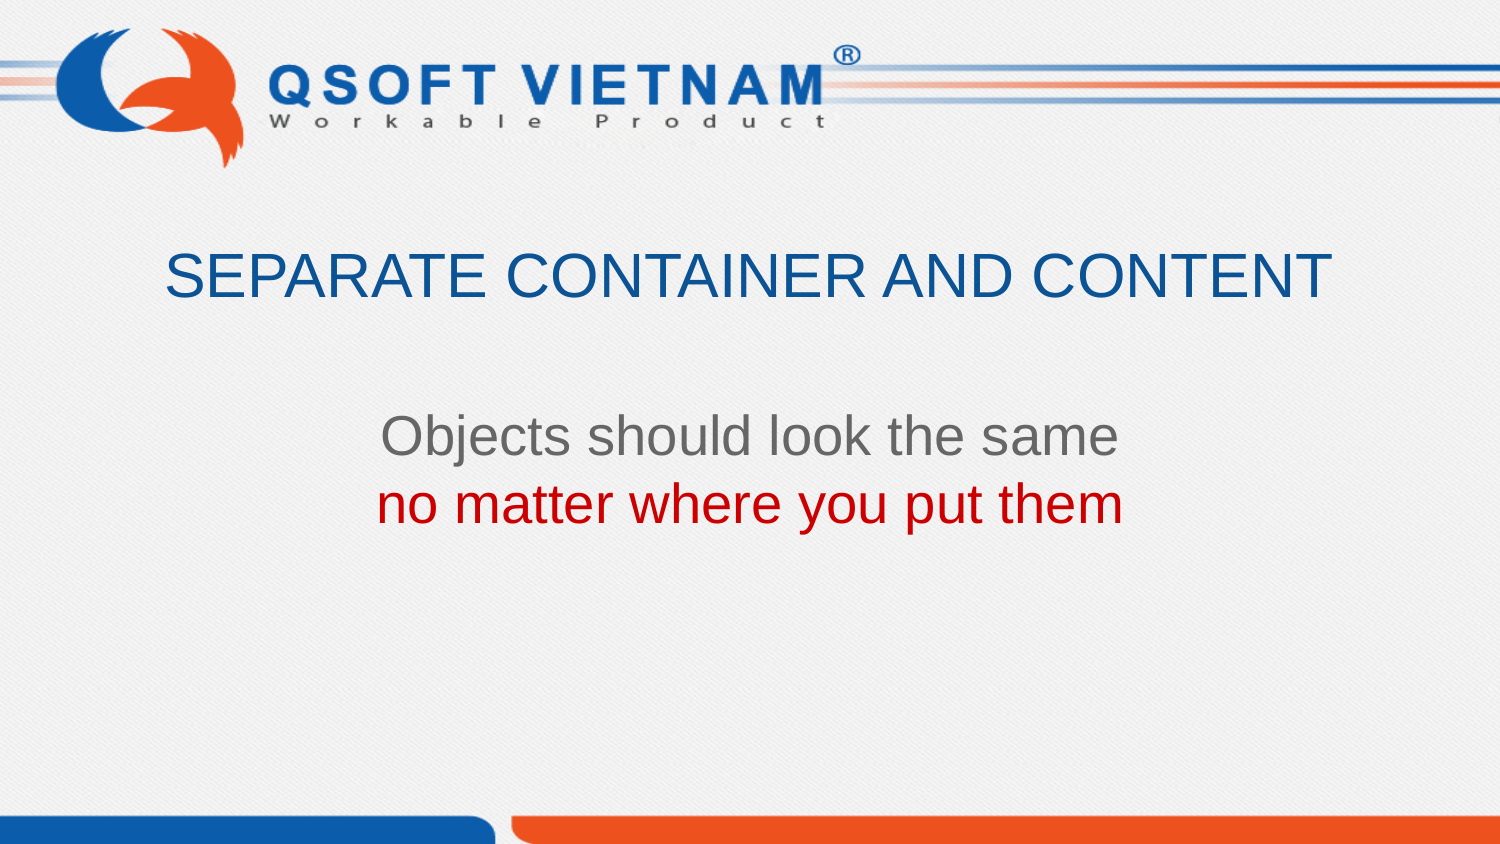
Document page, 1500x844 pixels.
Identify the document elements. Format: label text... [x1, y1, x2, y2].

picture [0, 0, 1500, 844]
text_box SEPARATE CONTAINER AND CONTENT [75, 202, 1425, 343]
text_box Objects should look the same no matter where you put them [87, 384, 1413, 812]
